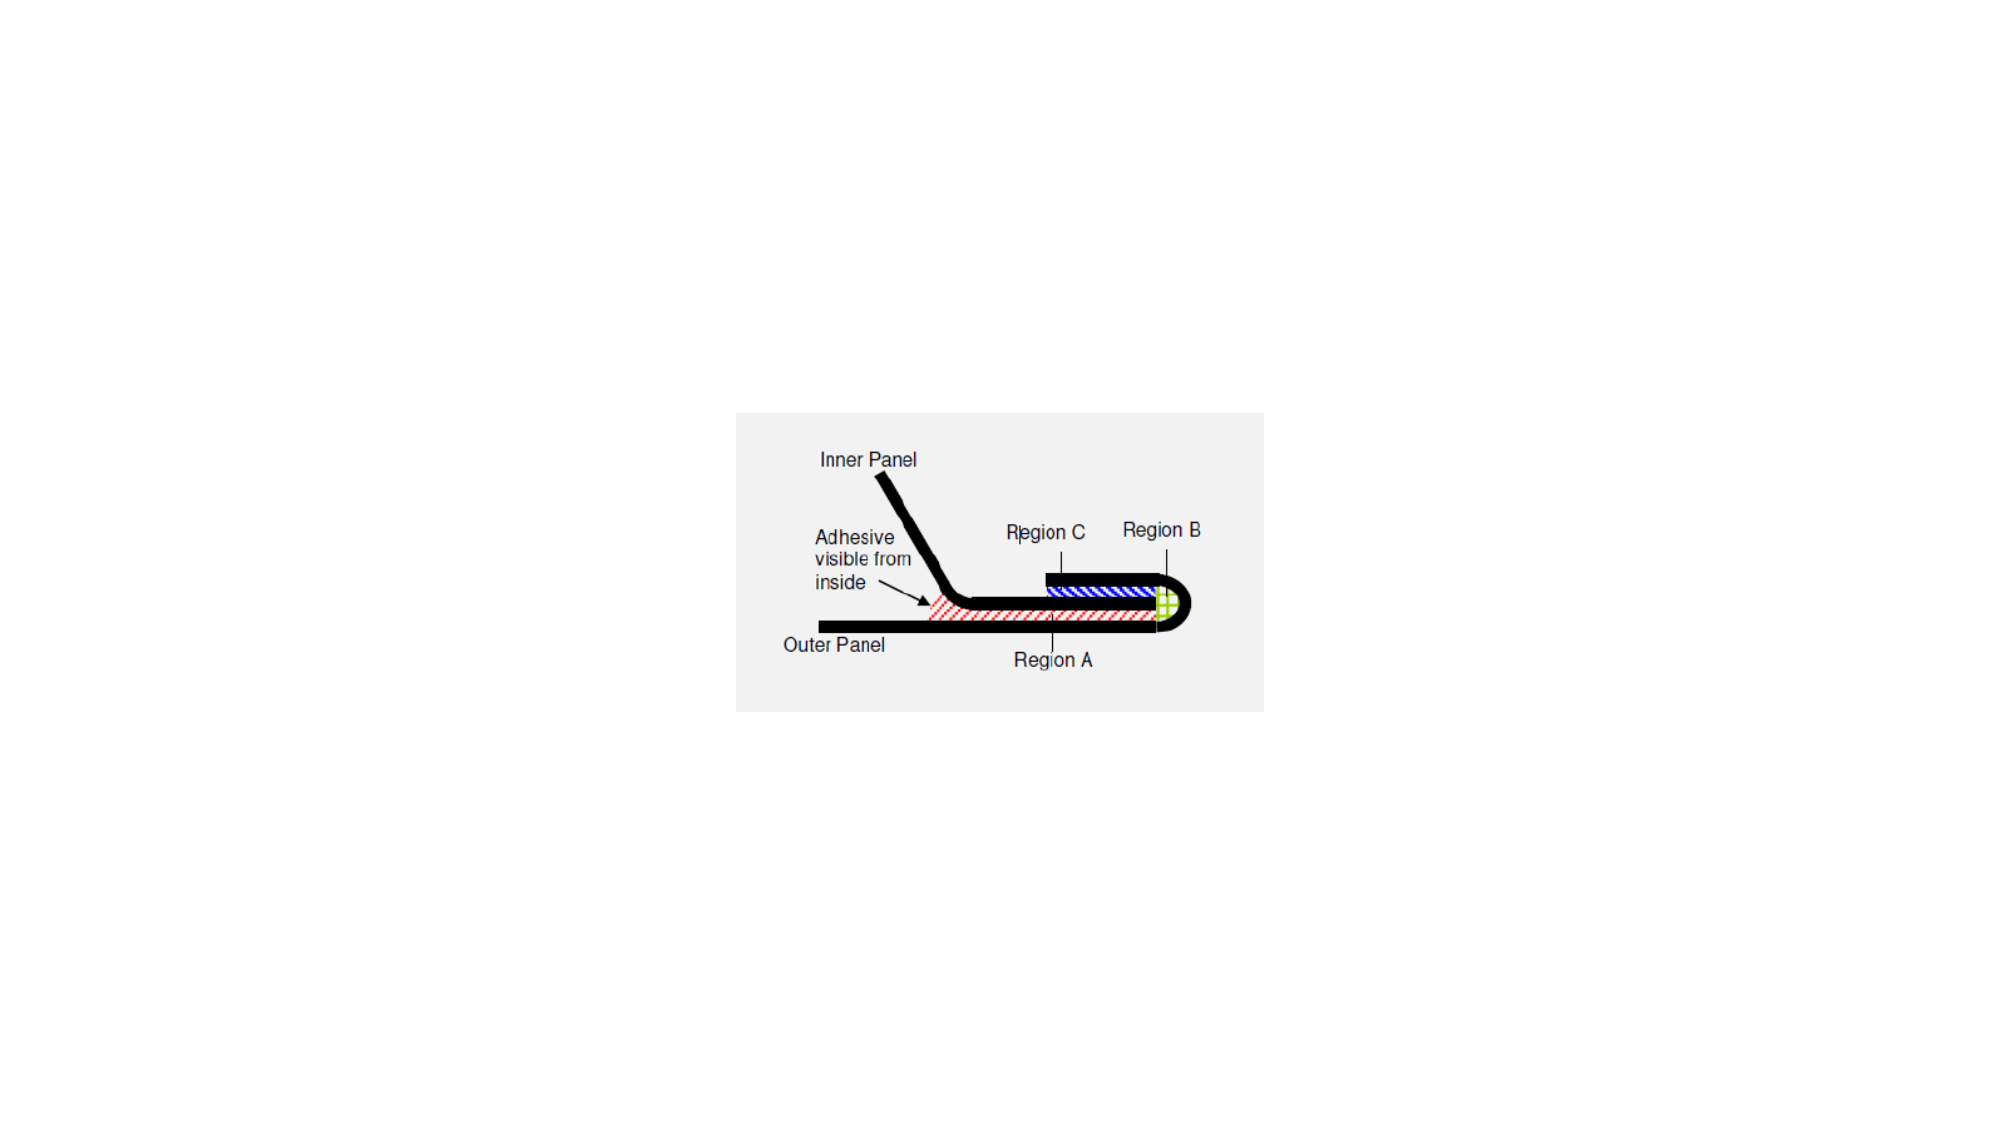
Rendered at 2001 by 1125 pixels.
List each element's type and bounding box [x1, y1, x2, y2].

picture [736, 413, 1264, 712]
